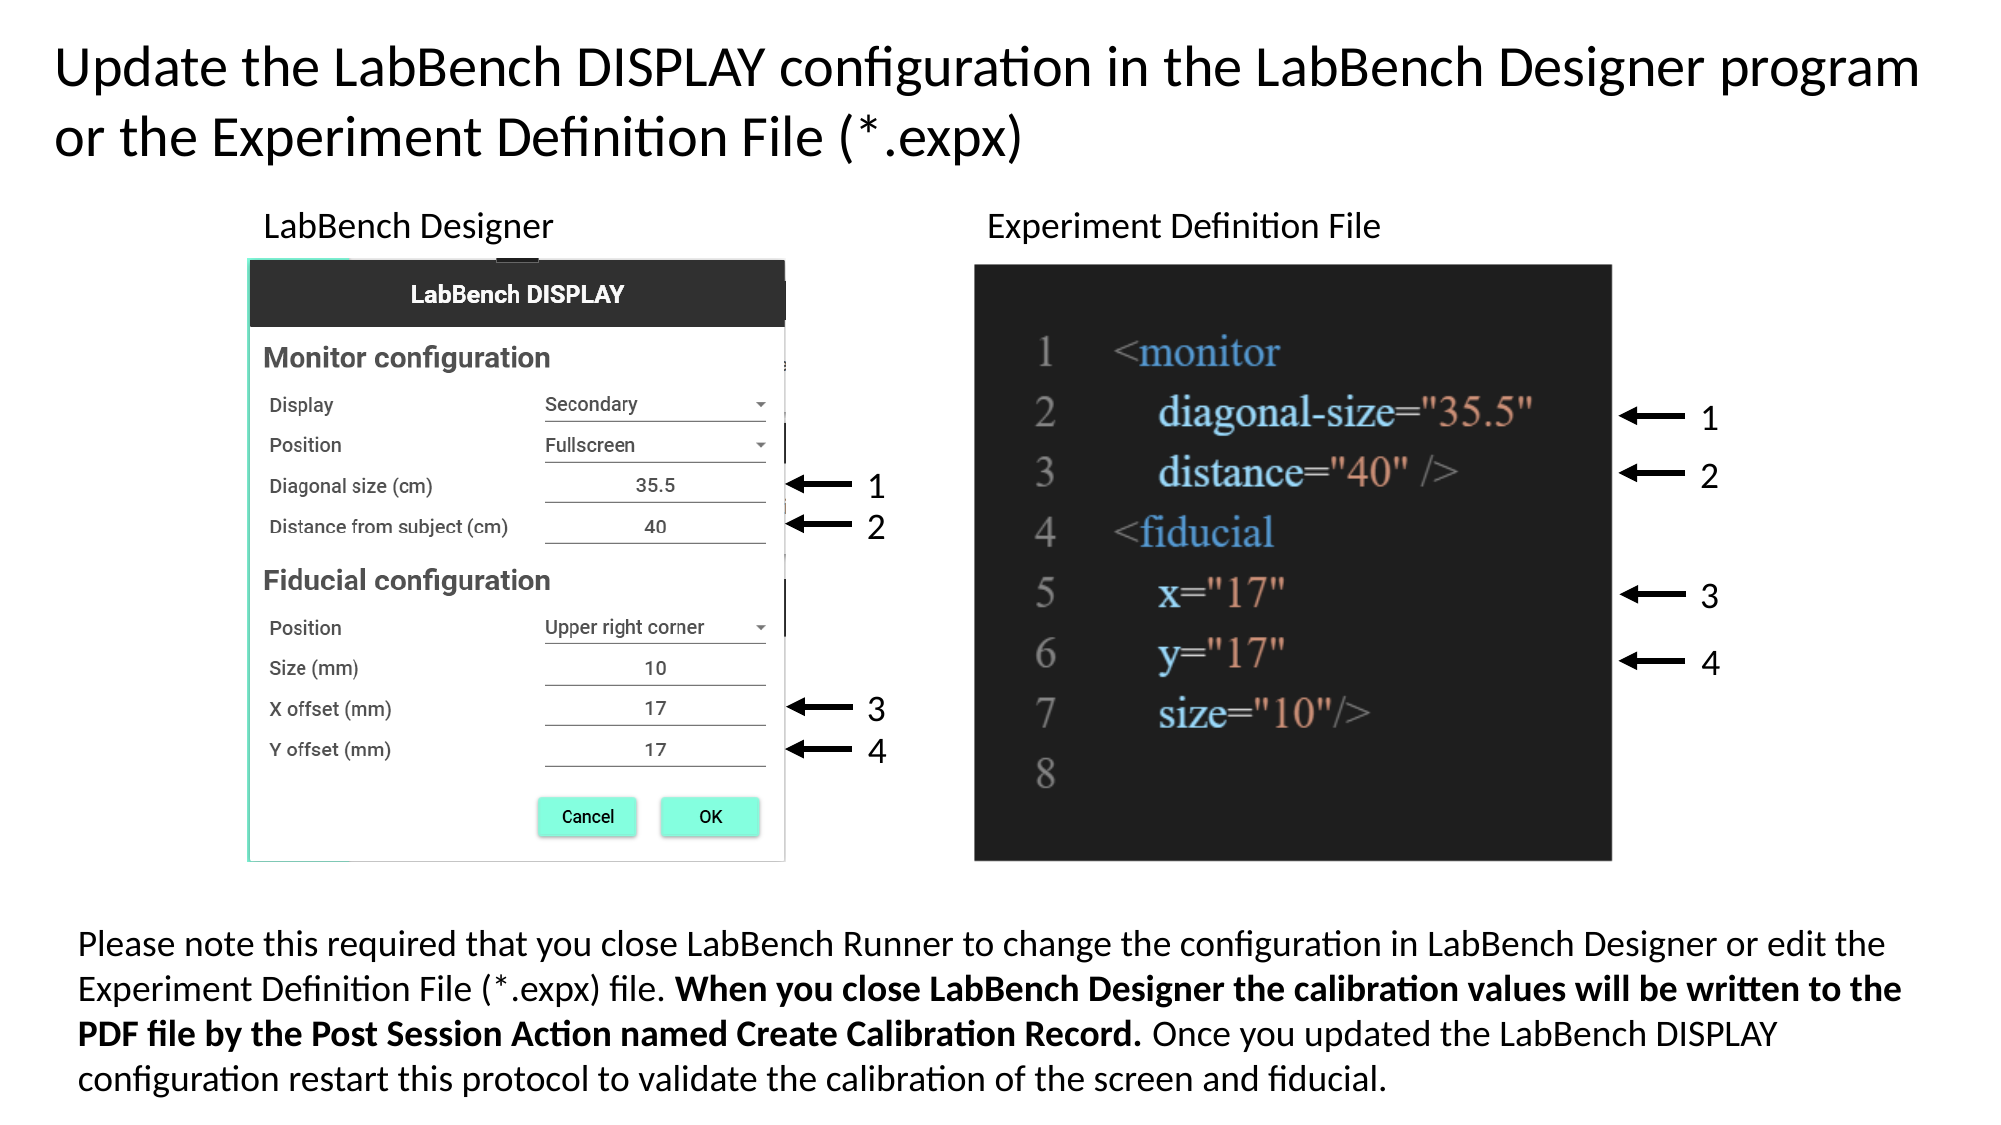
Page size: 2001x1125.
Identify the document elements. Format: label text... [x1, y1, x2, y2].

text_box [851, 141, 1736, 985]
picture [246, 258, 786, 862]
text_box Update the LabBench DISPLAY configuration in the LabBench Designer program or the Experiment Definition File (*.expx) [40, 21, 1949, 176]
text_box LabBench Designer [248, 193, 570, 254]
text_box Please note this required that you close LabBench Runner to change the configuration in LabBench Designer or edit the Experiment Definition File (*.expx) file. When you close LabBench Designer the calibration values will be written to the PDF file by the Post Session Action named Create Calibration Record. Once you updated the LabBench DISPLAY configuration restart this protocol to validate the calibration of the screen and fiducial. [63, 911, 1949, 1107]
